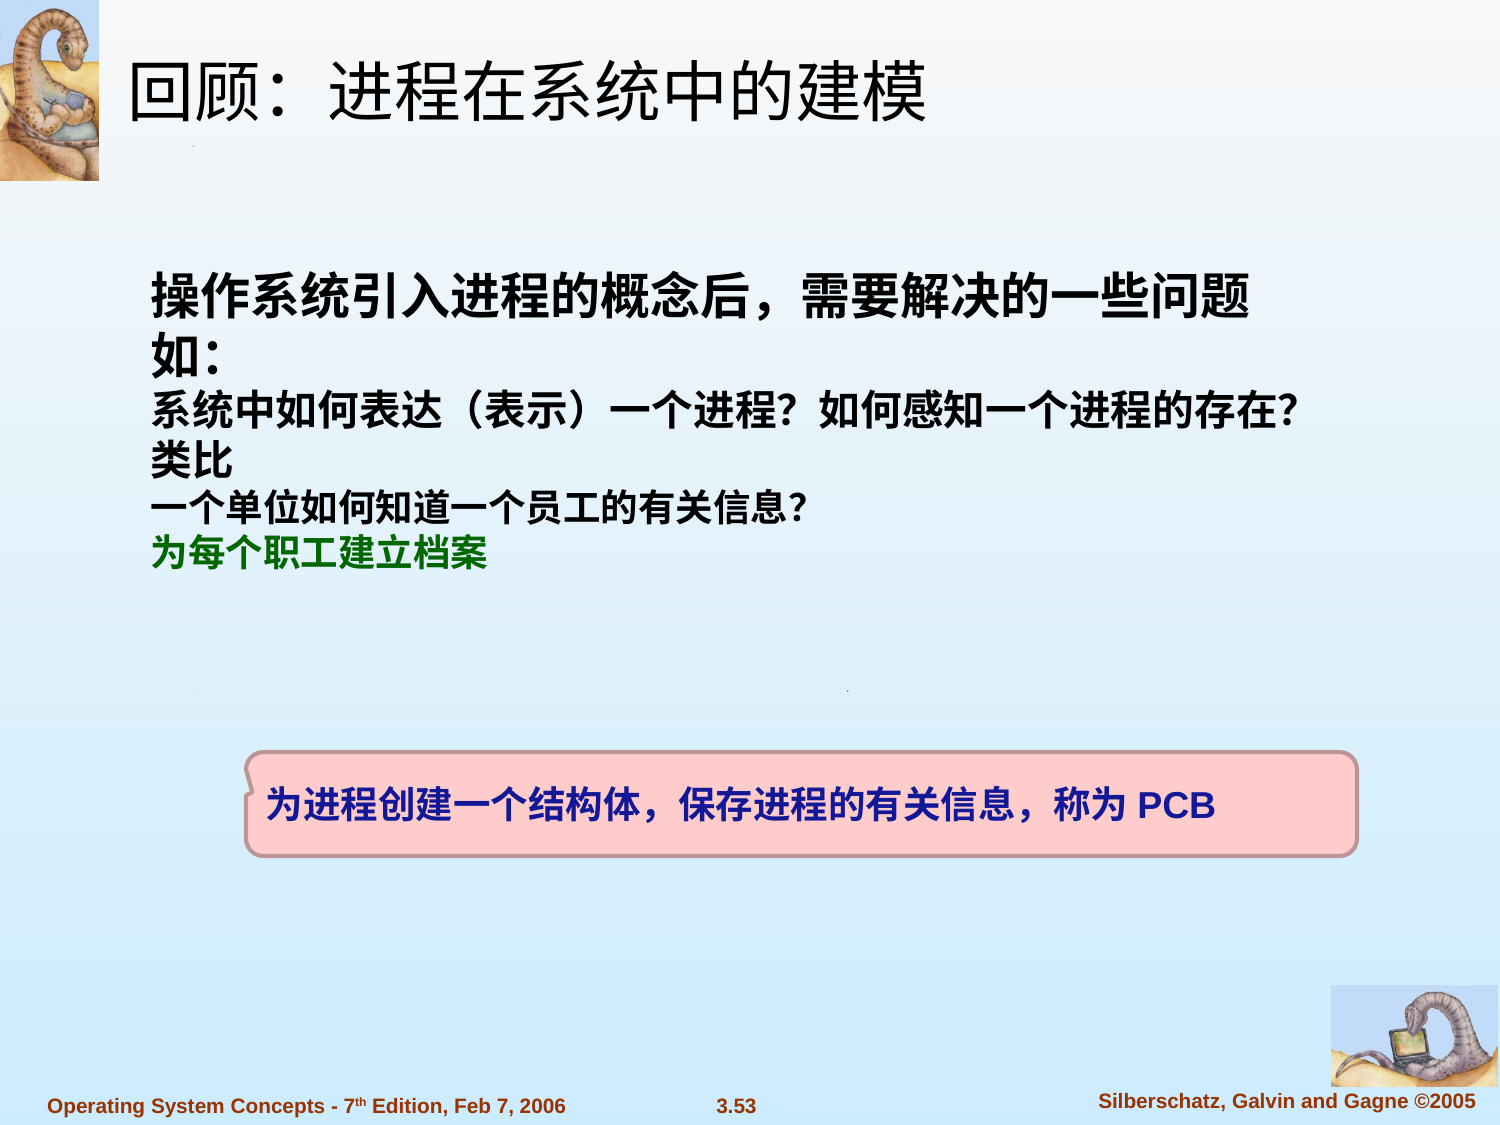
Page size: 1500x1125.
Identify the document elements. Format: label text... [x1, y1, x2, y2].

title 回顾：进程在系统中的建模 [112, 37, 1265, 138]
list 操作系统引入进程的概念后，需要解决的一些问题 如： 系统中如何表达（表示）一个进程？如何感知一个进程的存在？ 类比 一个单位如何知道一个员工的有关信息？ 为每个职工建立档案 [135, 256, 1409, 1031]
text_box 为进程创建一个结构体，保存进程的有关信息，称为PCB [243, 749, 1360, 859]
picture [1331, 985, 1498, 1087]
picture [0, 0, 99, 181]
